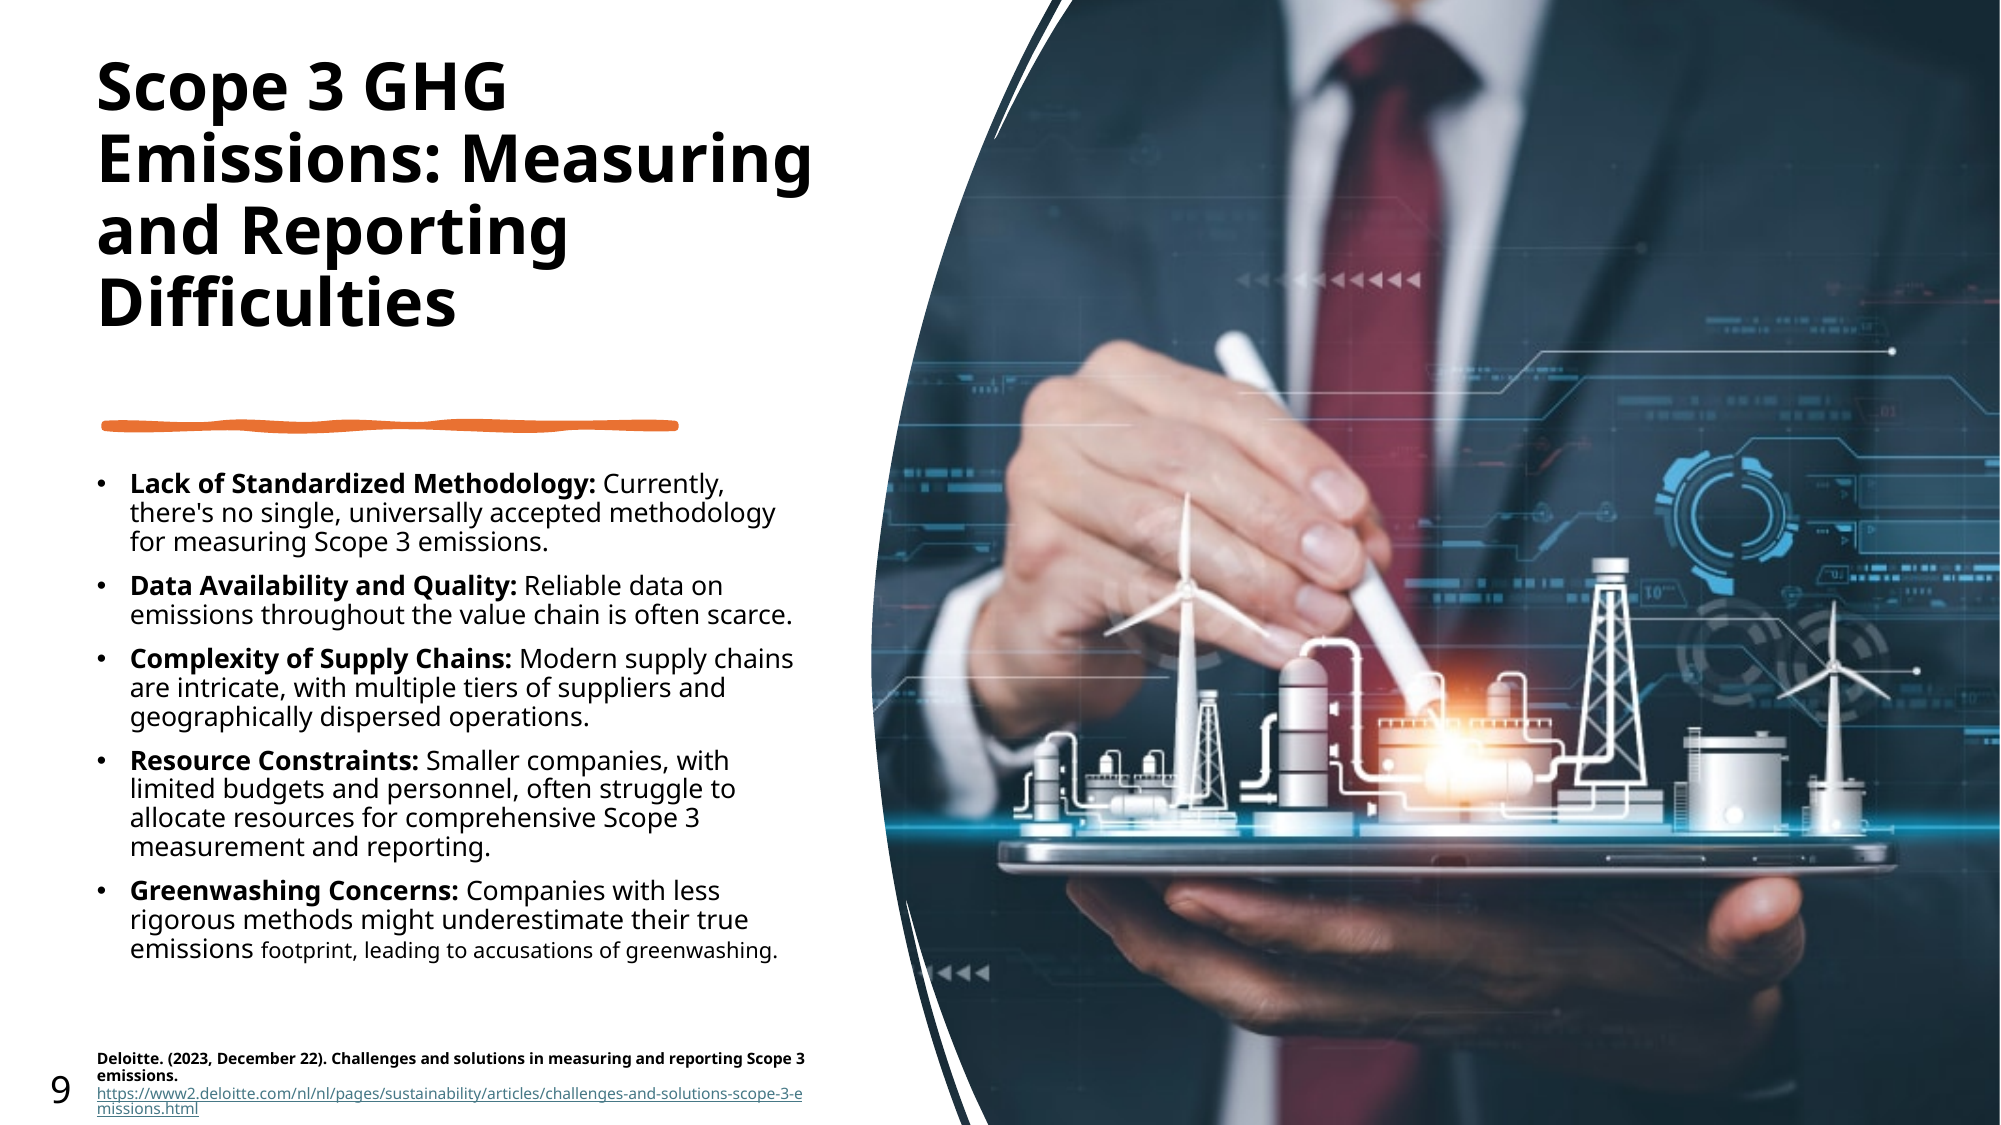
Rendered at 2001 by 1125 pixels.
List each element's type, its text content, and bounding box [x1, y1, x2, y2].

title Scope 3 GHG Emissions: Measuring and Reporting Difficulties [81, 0, 848, 349]
picture [870, 0, 2000, 1125]
text_box [103, 420, 677, 432]
text_box [0, 0, 870, 1125]
list Lack of Standardized Methodology: Currently, there's no single, universally accepted methodology for measuring Scope 3 emissions. Data Availability and Quality: Reliable data on emissions throughout the value chain is often scarce. Complexity of Supply Chains: Modern supply chains are intricate, with multiple tiers of suppliers and geographically dispersed operations. Resource Constraints: Smaller companies, with limited budgets and personnel, often struggle to allocate resources for comprehensive Scope 3 measurement and reporting. Greenwashing Concerns: Companies with less rigorous methods might underestimate their true emissions footprint, leading to accusations of greenwashing. Deloitte. (2023, December 22). Challenges and solutions in measuring and reporting Scope 3 emissions. https://www2.deloitte.com/nl/nl/pages/sustainability/articles/challenges-and-solutions-scope-3-emissions.html [81, 463, 819, 1120]
text_box 9 [35, 1059, 105, 1125]
